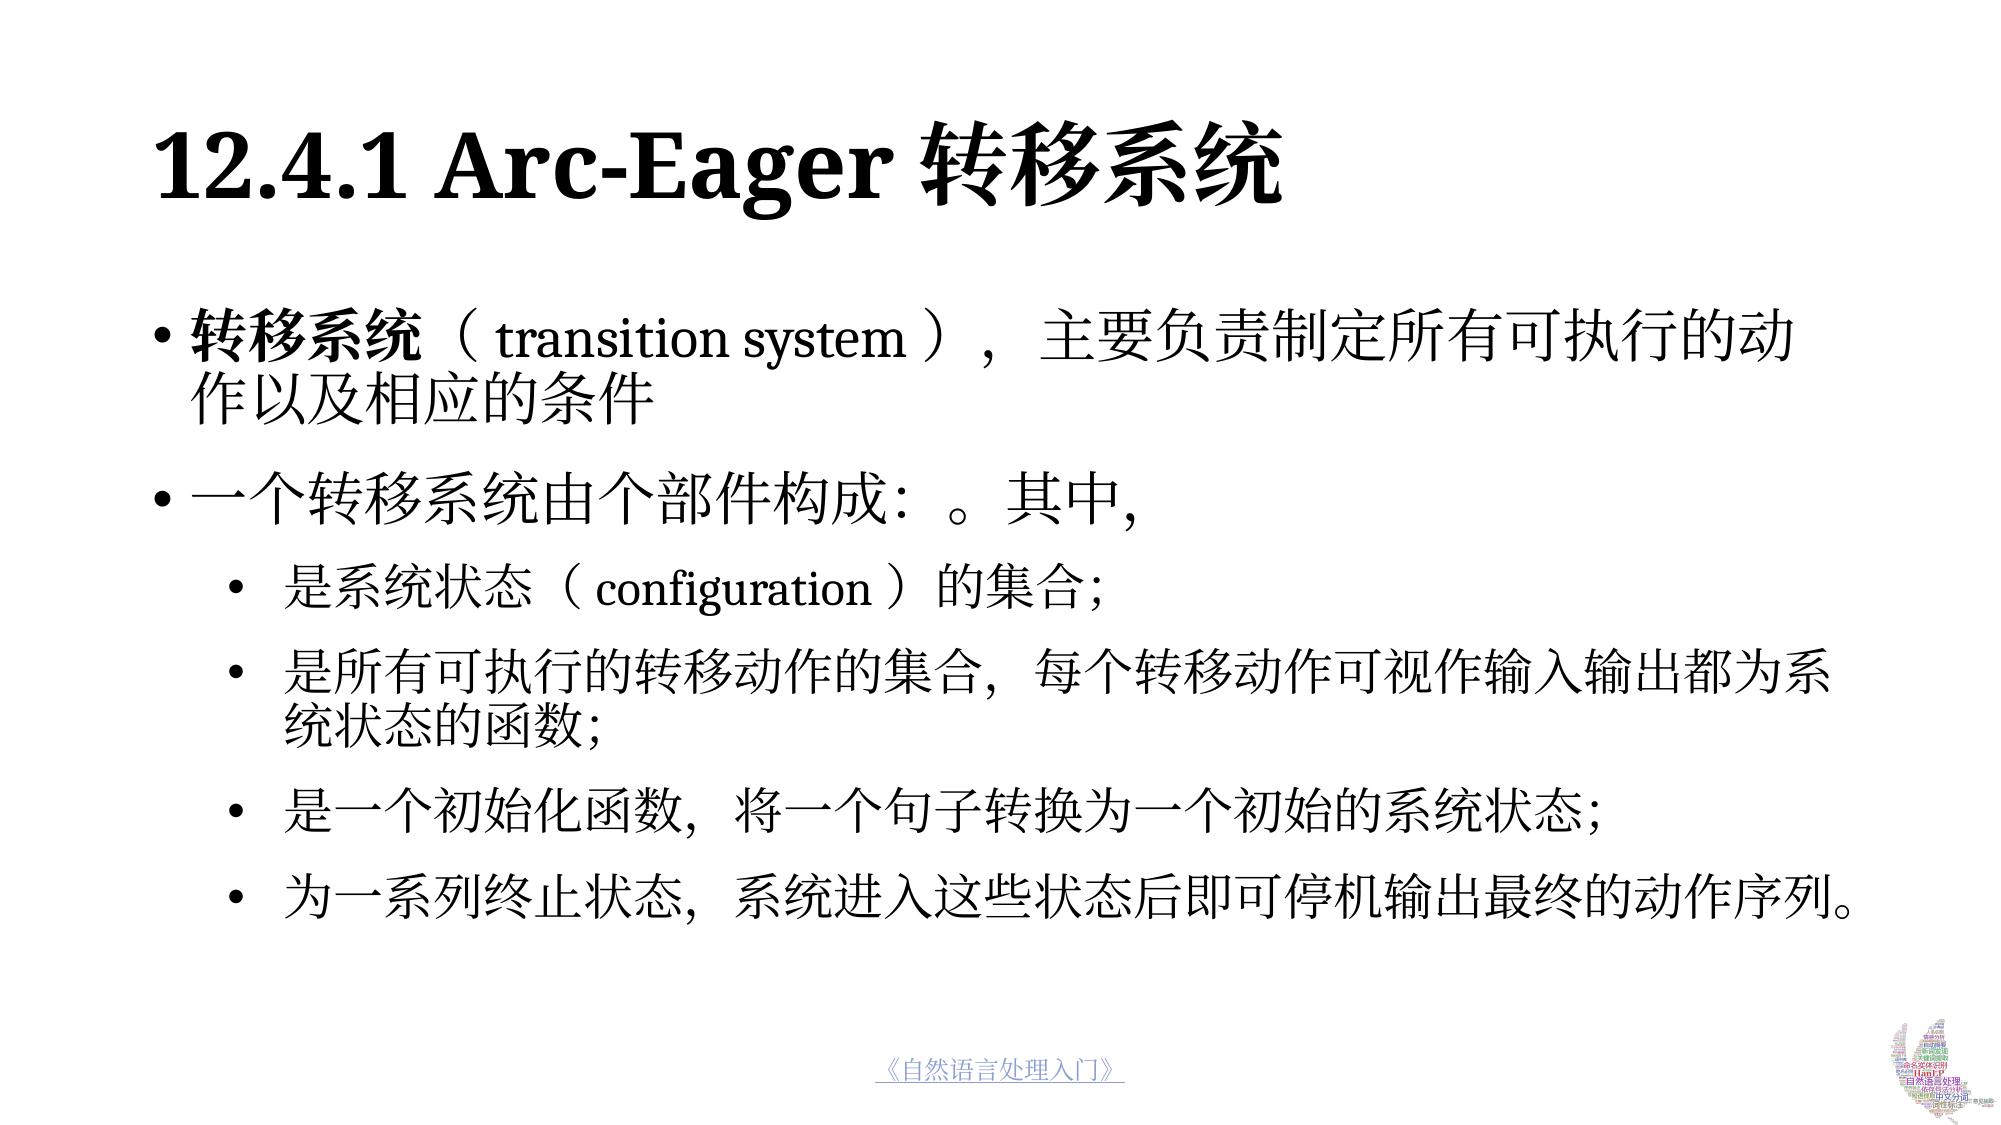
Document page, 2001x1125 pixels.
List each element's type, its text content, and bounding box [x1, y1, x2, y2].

title 12.4.1 Arc-Eager转移系统 [137, 59, 1863, 278]
picture [1888, 1016, 2000, 1125]
footer 《自然语言处理入门》 [662, 1042, 1338, 1103]
